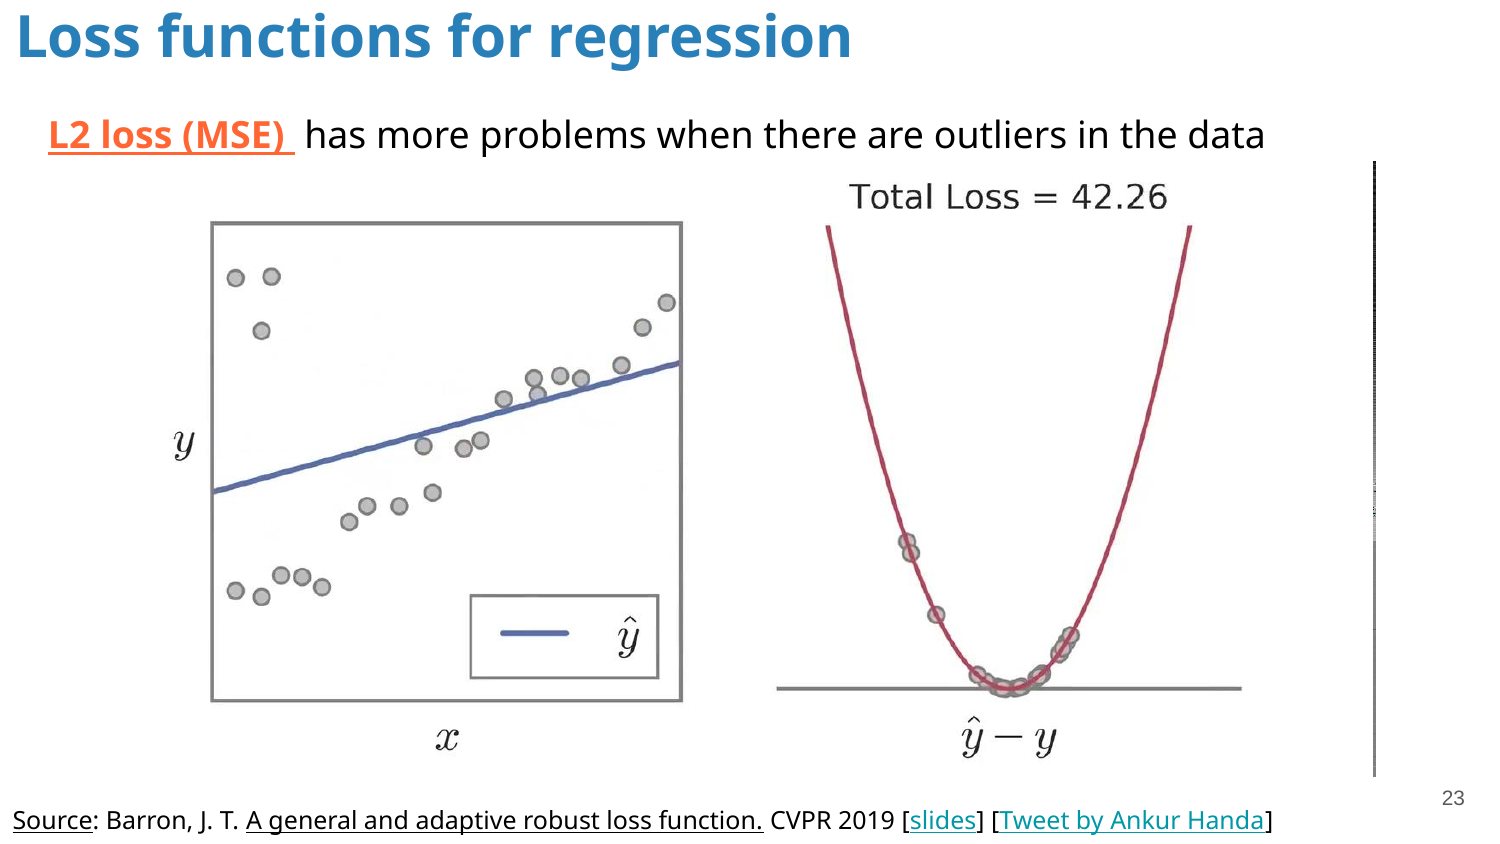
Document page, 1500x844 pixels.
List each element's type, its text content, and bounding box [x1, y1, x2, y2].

text_box L2 loss (MSE) has more problems when there are outliers in the data [32, 96, 1378, 149]
picture [45, 161, 1376, 778]
text_box Source: Barron, J. T. A general and adaptive robust loss function. CVPR 2019 [slides] [Tweet by Ankur Handa] [0, 789, 1413, 842]
title Loss functions for regression [0, 0, 1350, 125]
slide_number ‹#› [1389, 764, 1480, 830]
